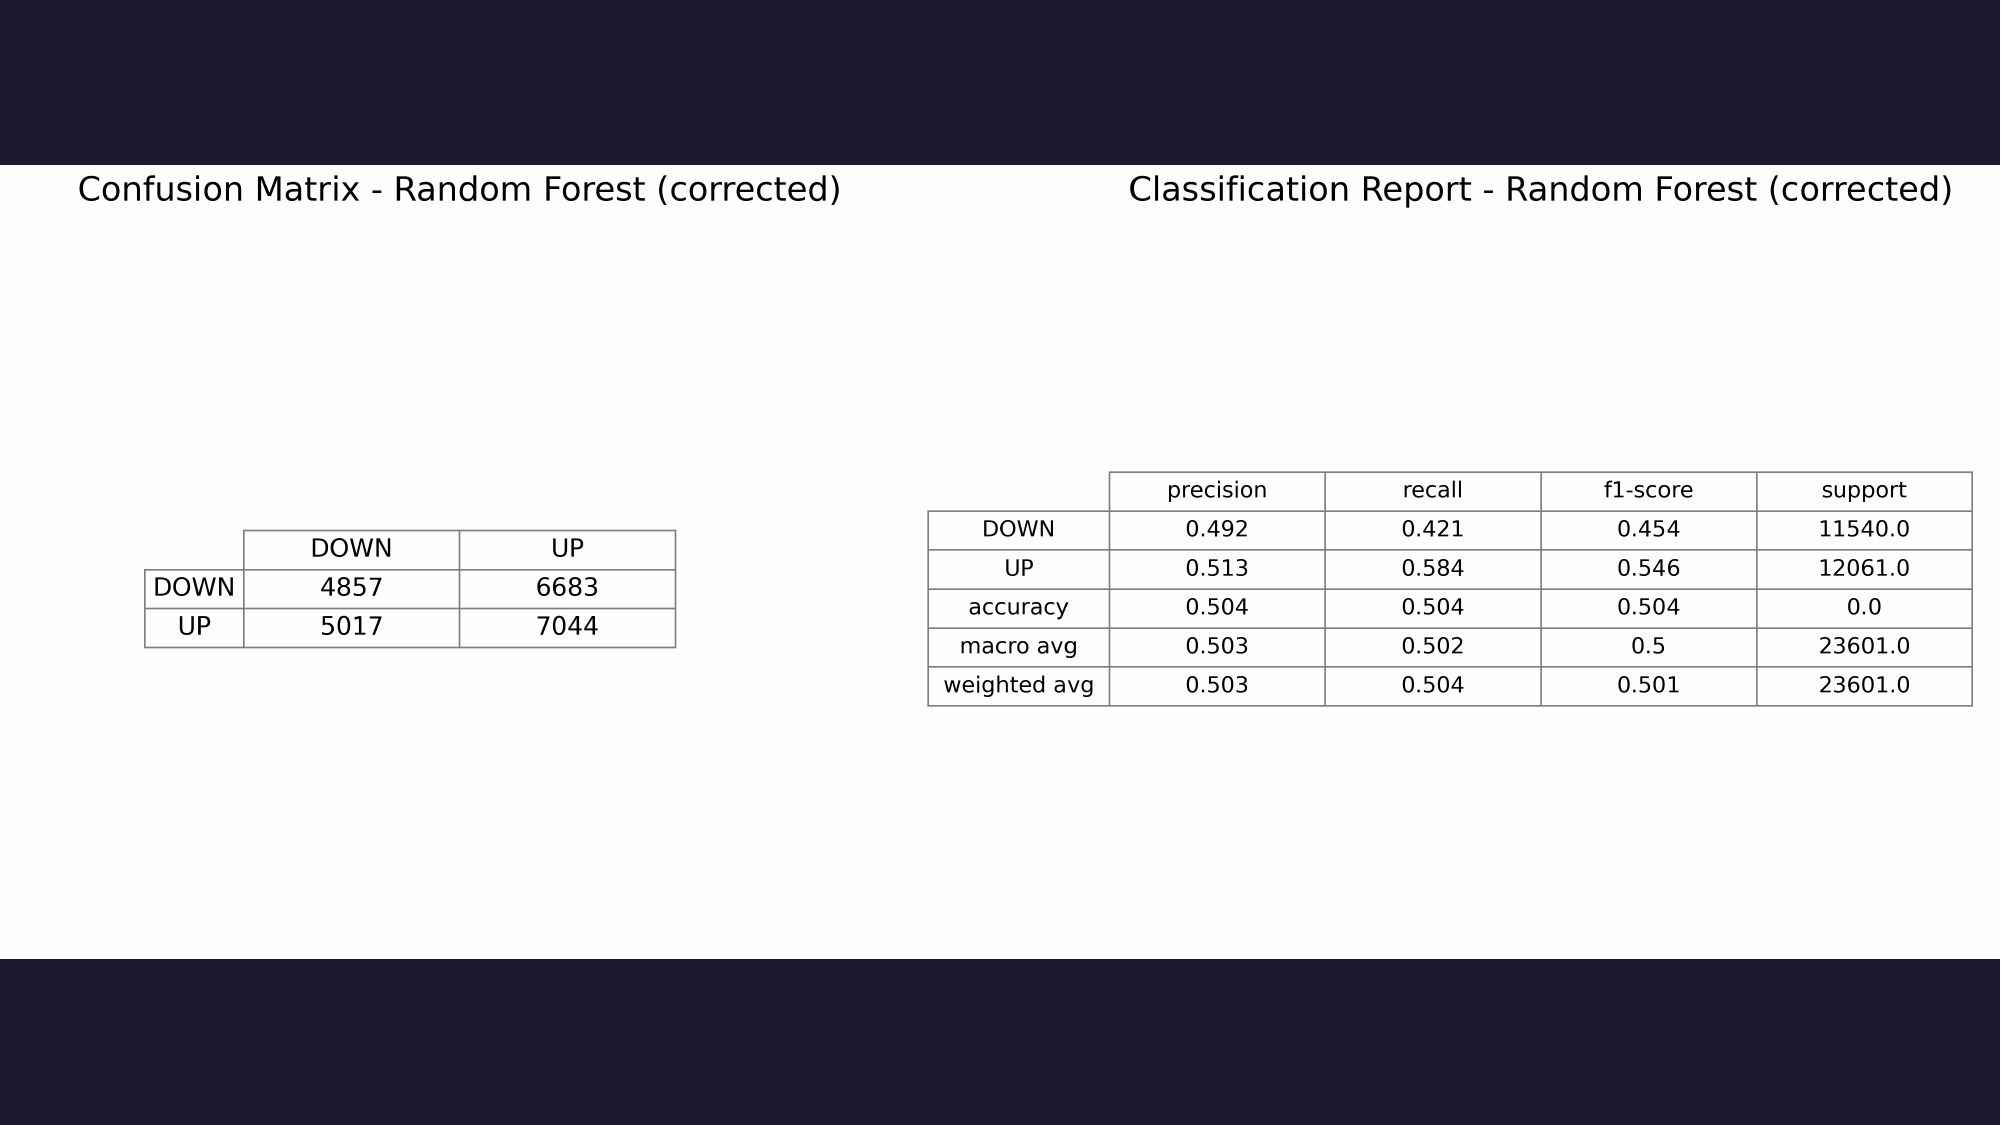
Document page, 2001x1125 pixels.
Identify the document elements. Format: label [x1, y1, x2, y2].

picture [0, 165, 2000, 960]
